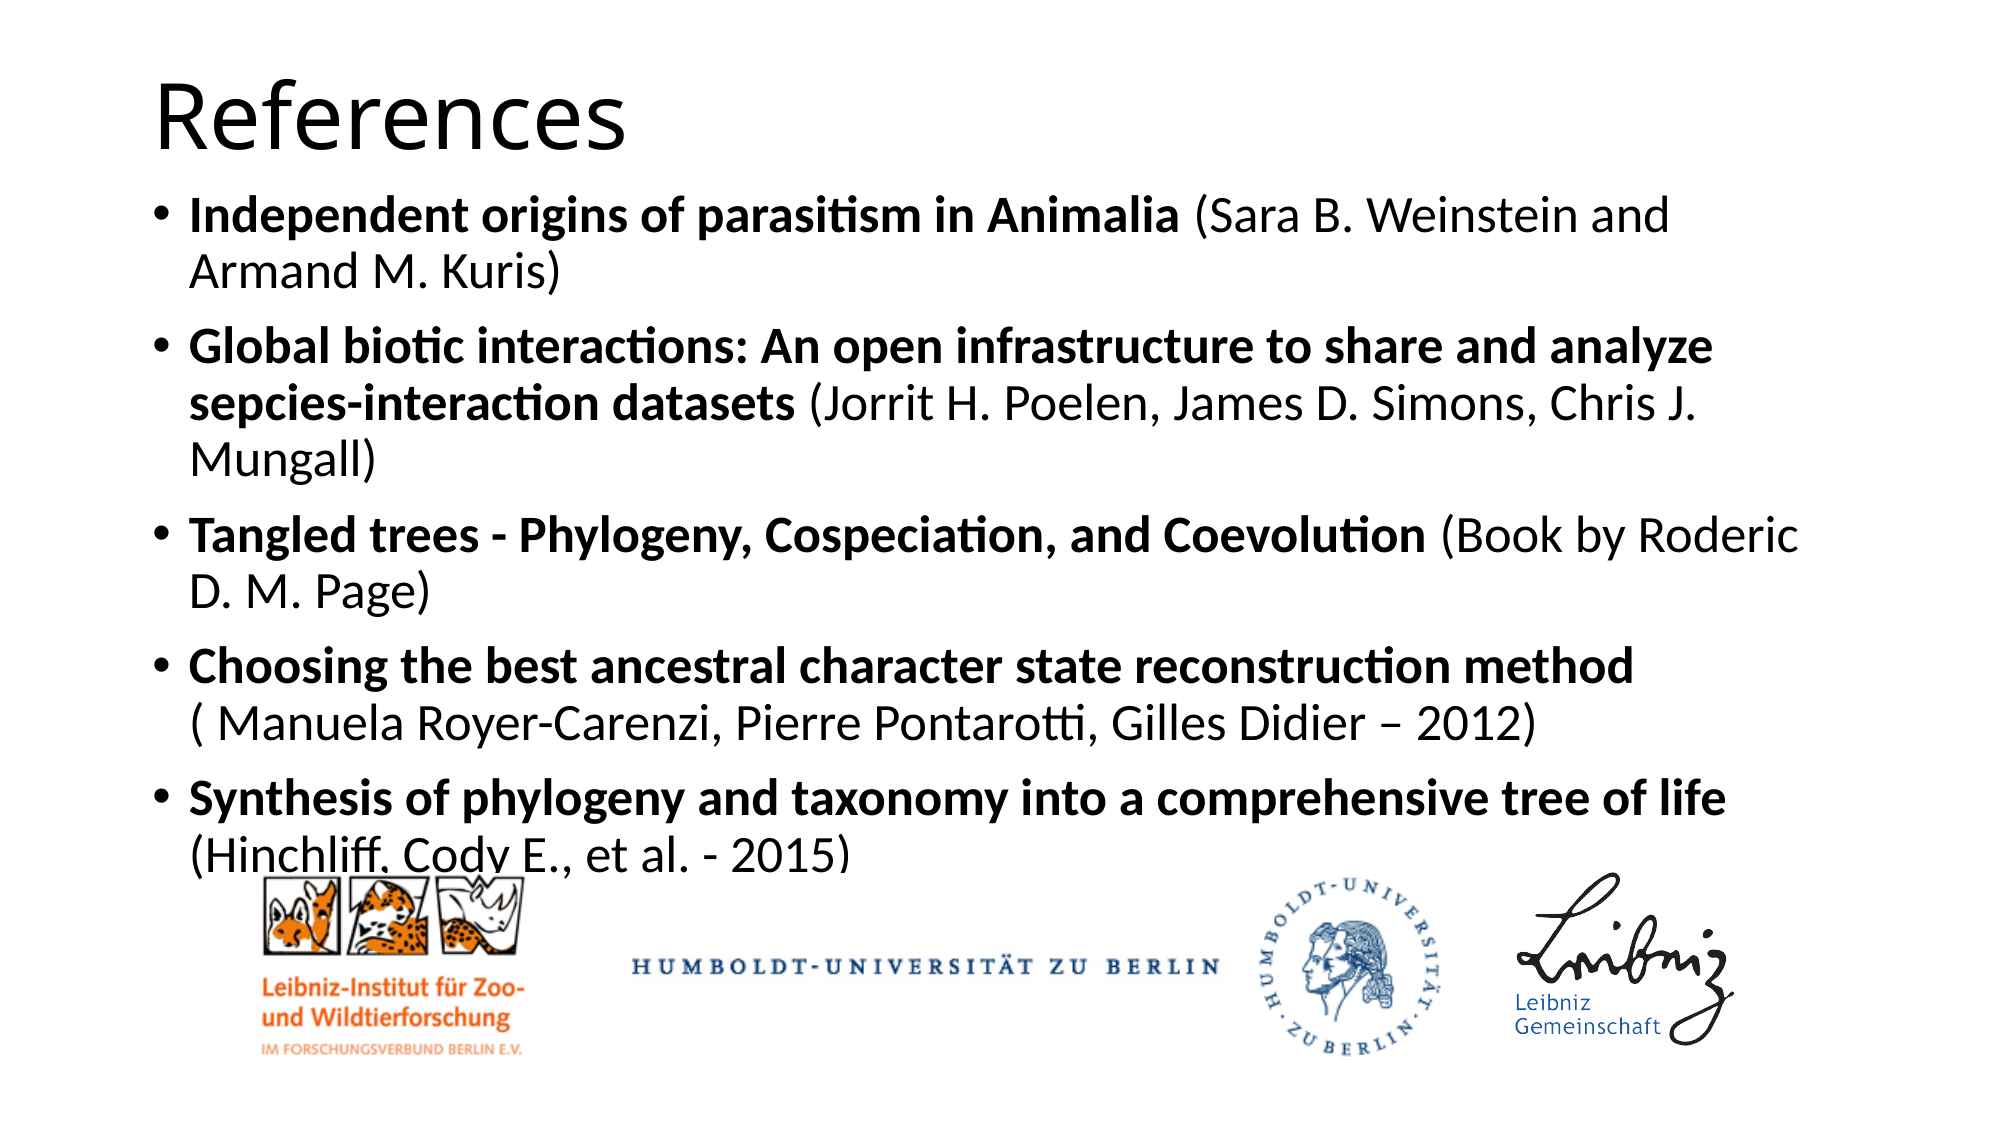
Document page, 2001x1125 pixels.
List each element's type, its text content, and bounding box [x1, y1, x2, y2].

picture [1499, 855, 1750, 1063]
picture [598, 873, 1446, 1063]
title References [137, 59, 1863, 179]
picture [249, 873, 546, 1063]
list Independent origins of parasitism in Animalia (Sara B. Weinstein and Armand M. Kuris) Global biotic interactions: An open infrastructure to share and analyze sepcies-interaction datasets (Jorrit H. Poelen, James D. Simons, Chris J. Mungall) Tangled trees - Phylogeny, Cospeciation, and Coevolution (Book by Roderic D. M. Page) Choosing the best ancestral character state reconstruction method ( Manuela Royer-Carenzi, Pierre Pontarotti, Gilles Didier – 2012) Synthesis of phylogeny and taxonomy into a comprehensive tree of life (Hinchliff, Cody E., et al. - 2015) [137, 179, 1863, 894]
